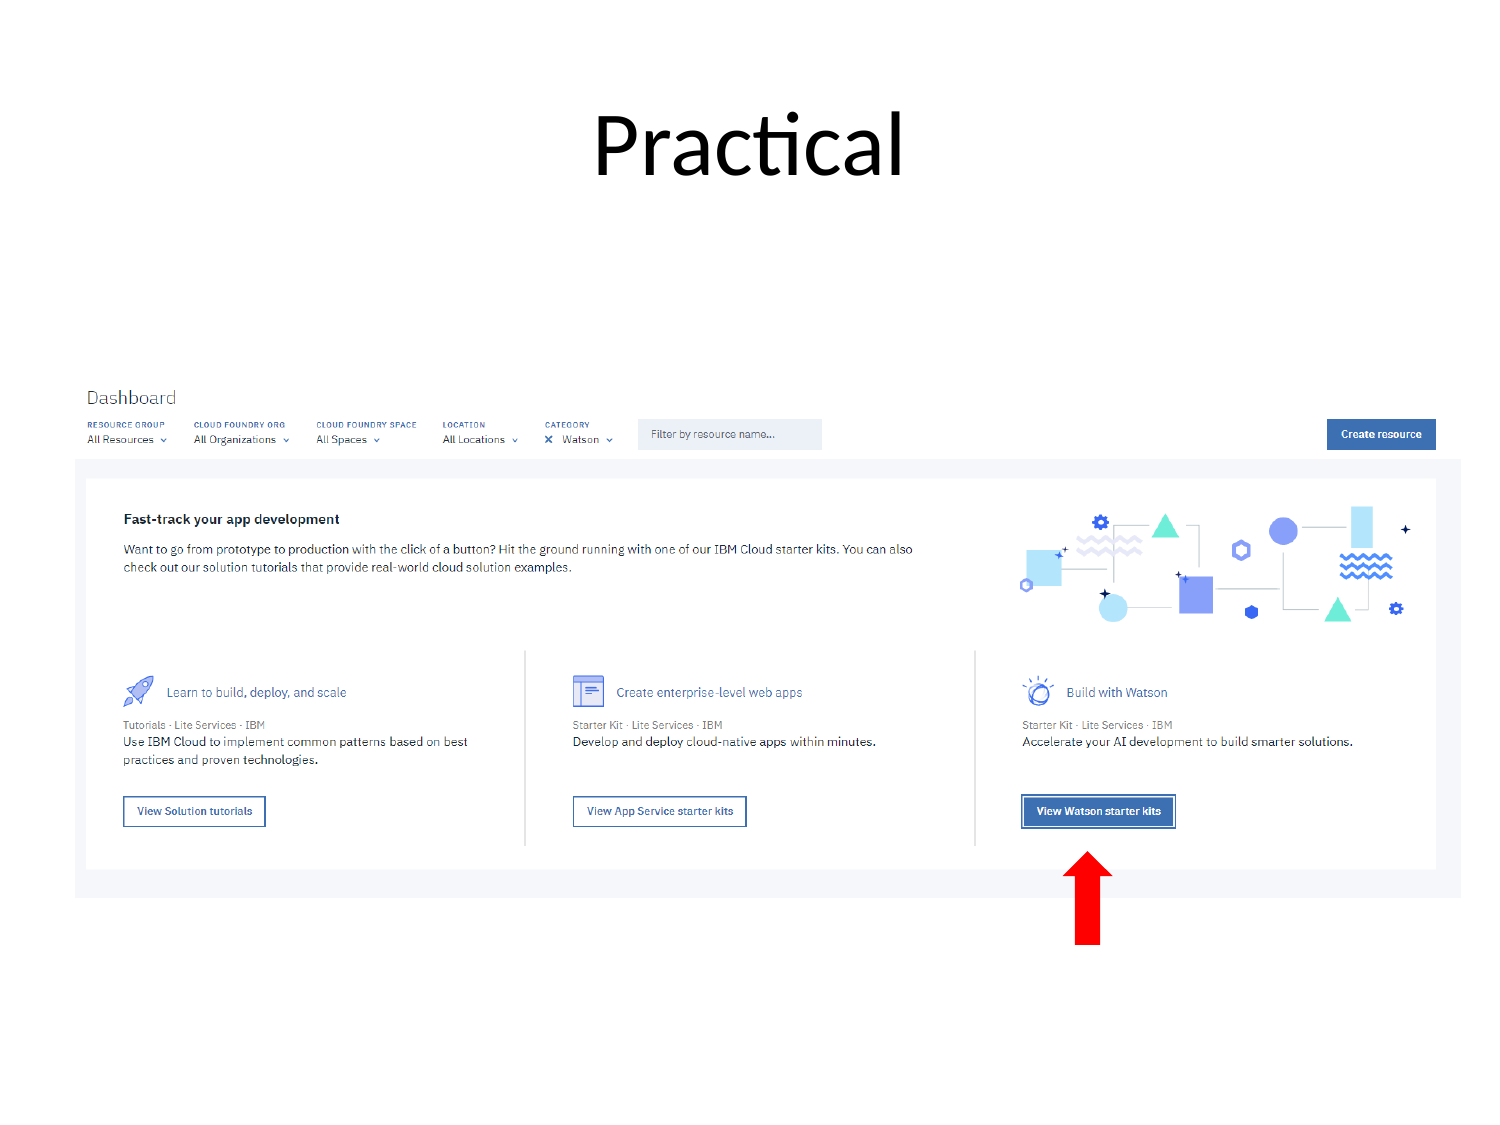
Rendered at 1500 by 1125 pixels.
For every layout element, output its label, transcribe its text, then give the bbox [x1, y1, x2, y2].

text_box [1072, 907, 1103, 947]
title Practical [75, 45, 1425, 233]
picture [74, 349, 1461, 899]
